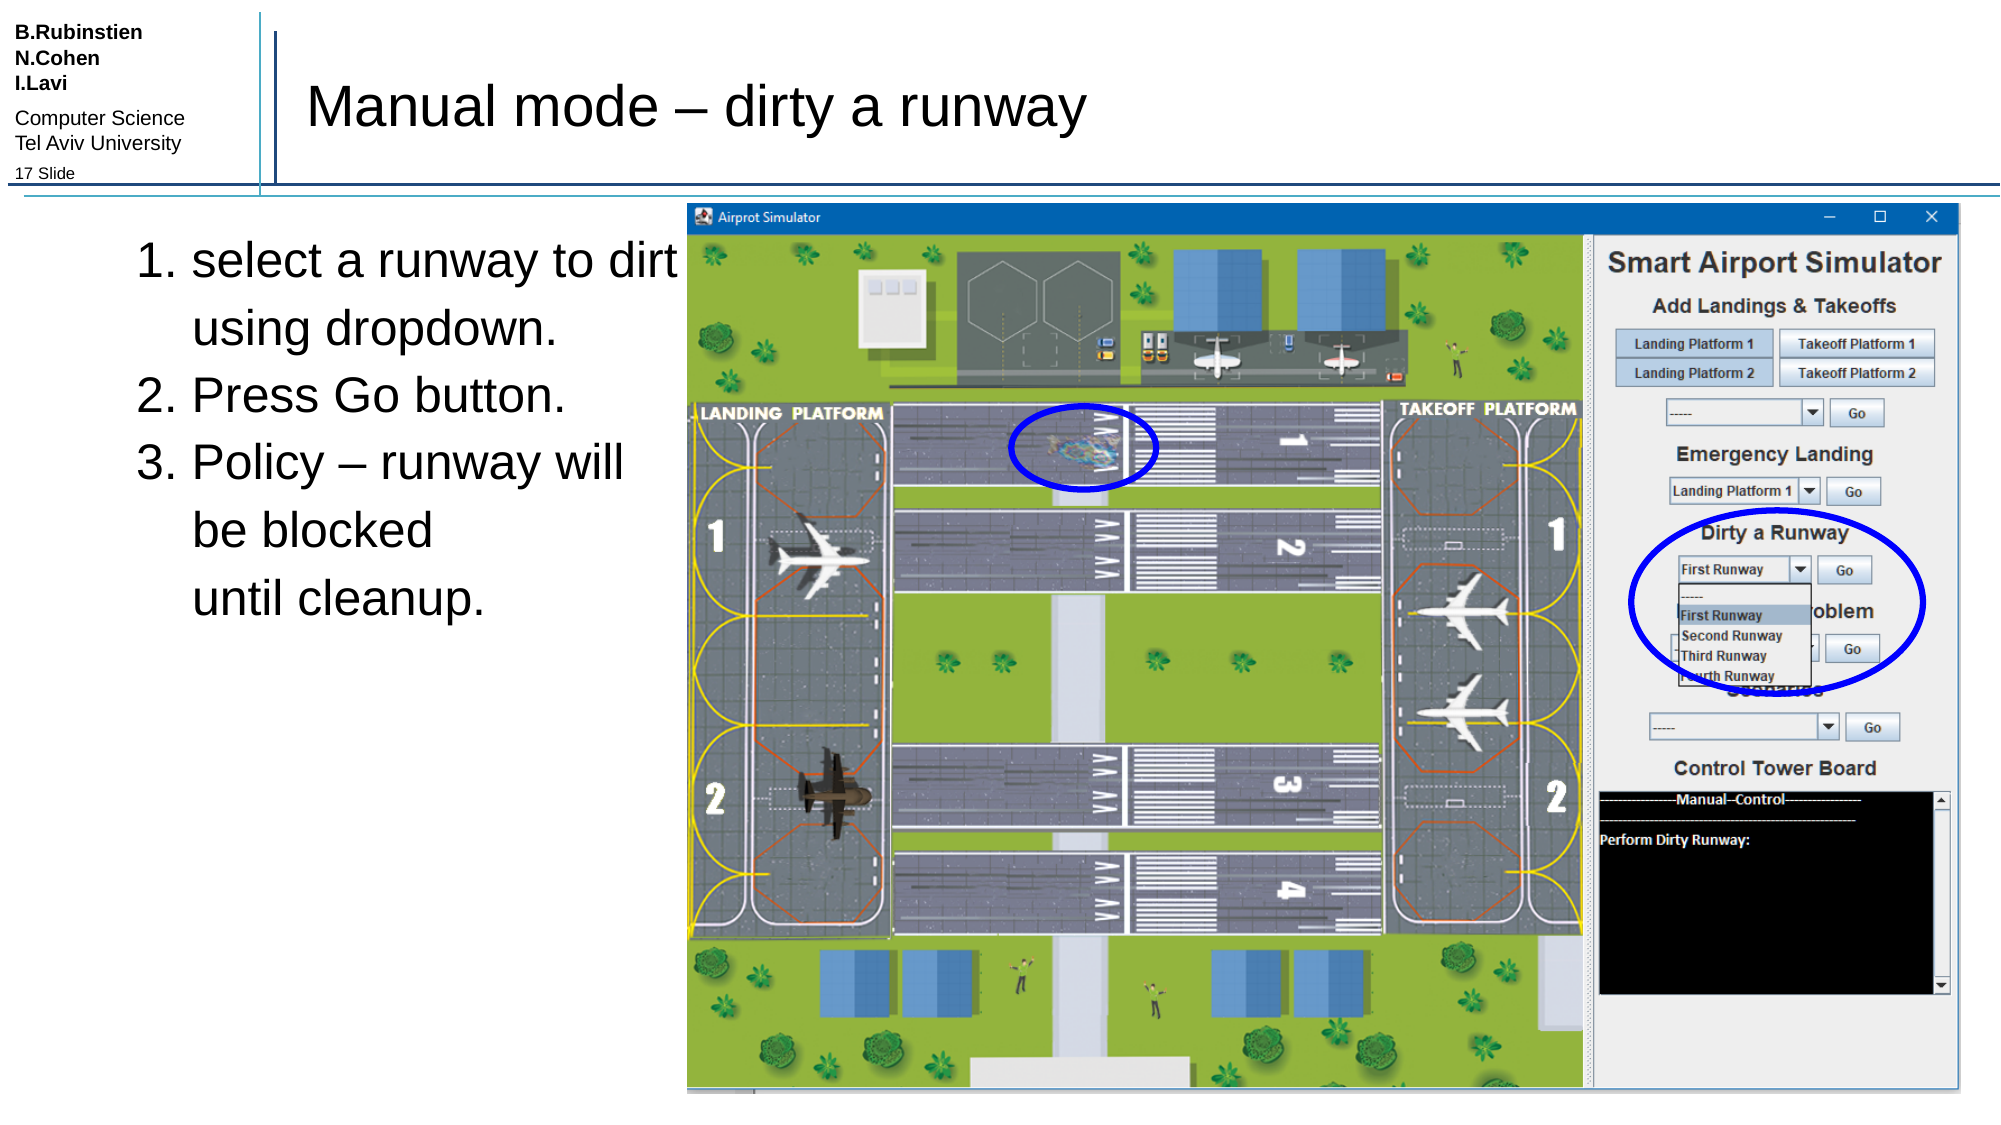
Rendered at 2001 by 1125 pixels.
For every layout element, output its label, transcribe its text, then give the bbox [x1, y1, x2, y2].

picture [687, 203, 1962, 1095]
title Manual mode – dirty a runway [291, 45, 1900, 161]
list 1. select a runway to dirt using dropdown. 2. Press Go button. 3. Policy – runway will be blocked until cleanup. [102, 219, 682, 1094]
